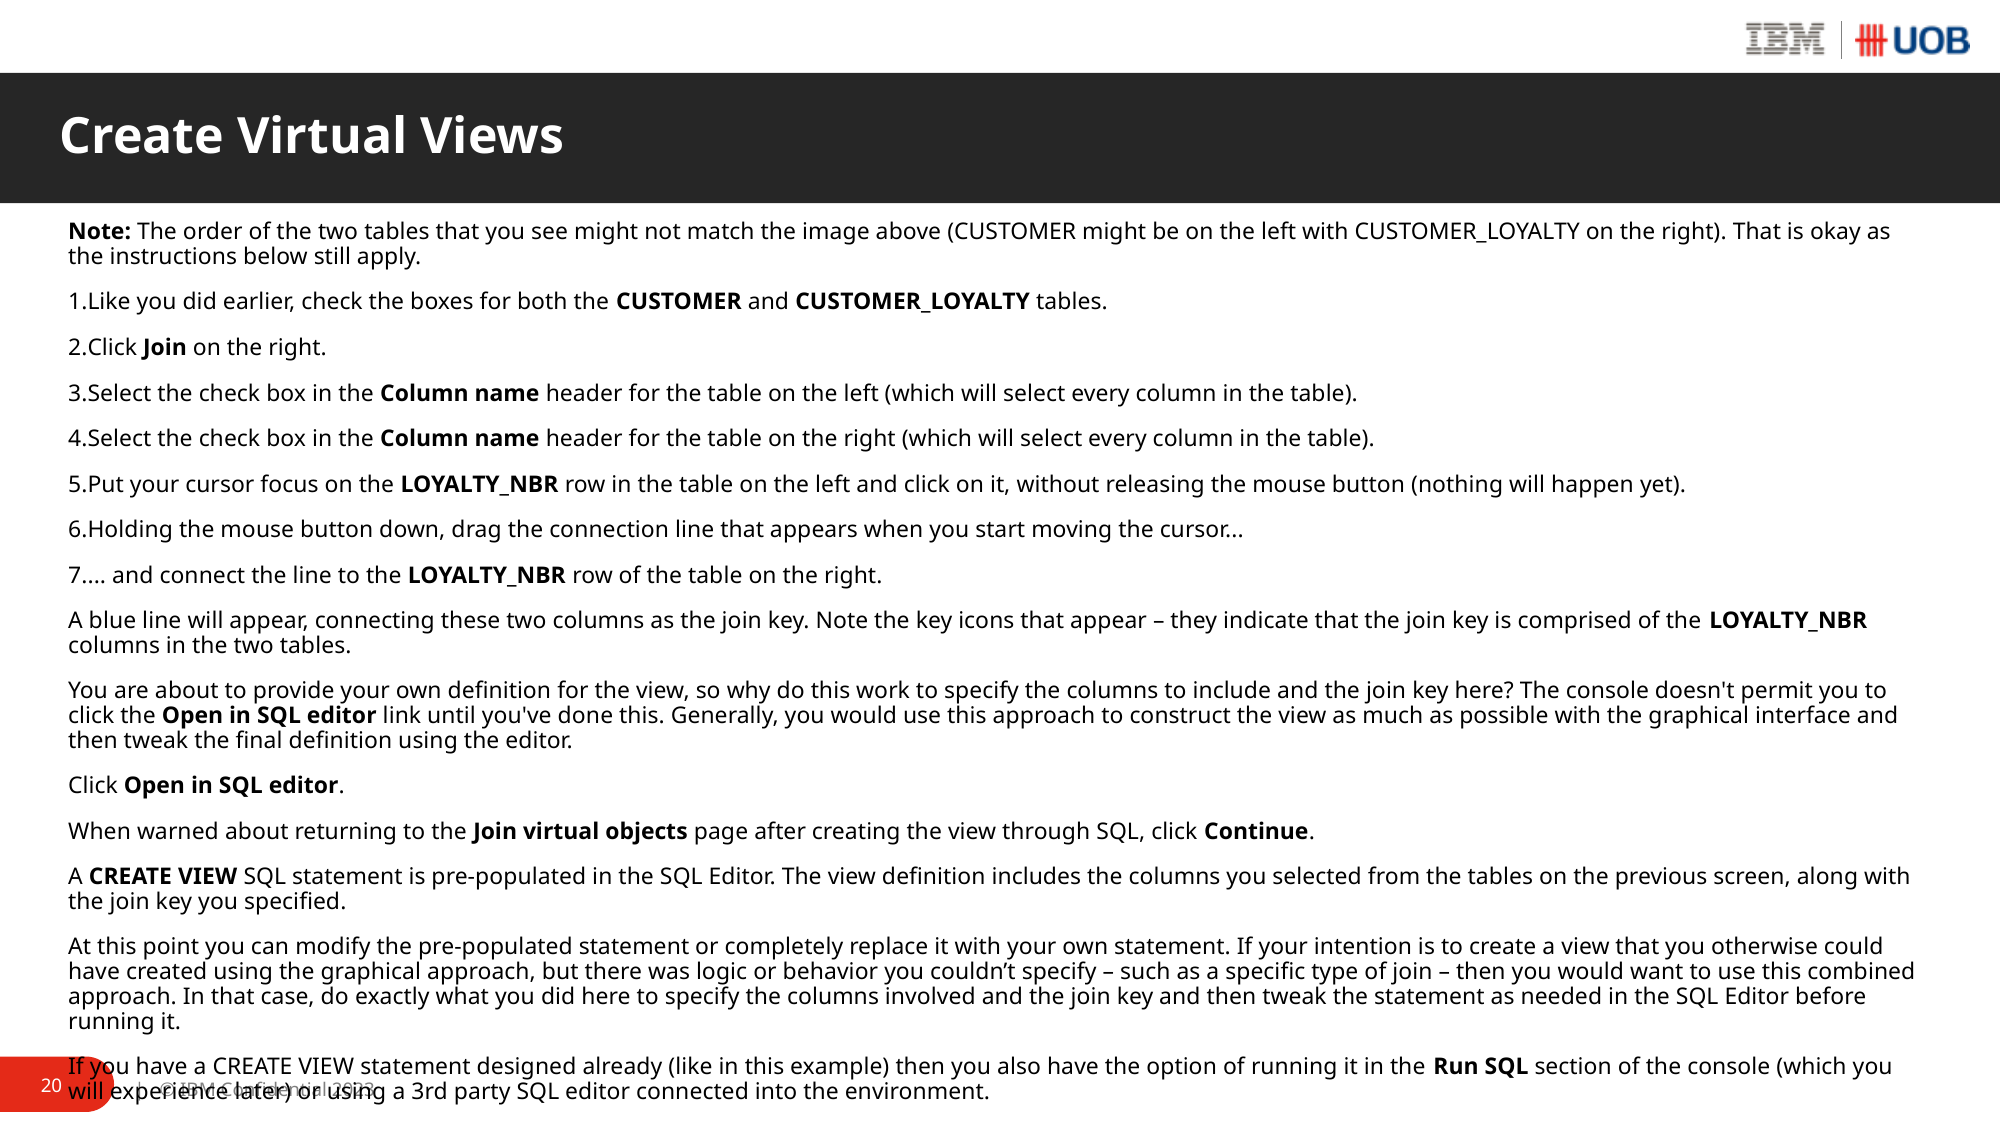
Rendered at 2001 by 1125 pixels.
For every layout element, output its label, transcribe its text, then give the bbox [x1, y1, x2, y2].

title Create Virtual Views [59, 102, 1937, 174]
picture [1855, 10, 1970, 71]
list Note: The order of the two tables that you see might not match the image above (CUSTOMER might be on the left with CUSTOMER_LOYALTY on the right). That is okay as the instructions below still apply. Like you did earlier, check the boxes for both the CUSTOMER and CUSTOMER_LOYALTY tables. Click Join on the right. Select the check box in the Column name header for the table on the left (which will select every column in the table). Select the check box in the Column name header for the table on the right (which will select every column in the table). Put your cursor focus on the LOYALTY_NBR row in the table on the left and click on it, without releasing the mouse button (nothing will happen yet). Holding the mouse button down, drag the connection line that appears when you start moving the cursor... ... and connect the line to the LOYALTY_NBR row of the table on the right. A blue line will appear, connecting these two columns as the join key. Note the key icons that appear – they indicate that the join key is comprised of the LOYALTY_NBR columns in the two tables. You are about to provide your own definition for the view, so why do this work to specify the columns to include and the join key here? The console doesn't permit you to click the Open in SQL editor link until you've done this. Generally, you would use this approach to construct the view as much as possible with the graphical interface and then tweak the final definition using the editor. Click Open in SQL editor. When warned about returning to the Join virtual objects page after creating the view through SQL, click Continue. A CREATE VIEW SQL statement is pre-populated in the SQL Editor. The view definition includes the columns you selected from the tables on the previous screen, along with the join key you specified. At this point you can modify the pre-populated statement or completely replace it with your own statement. If your intention is to create a view that you otherwise could have created using the graphical approach, but there was logic or behavior you couldn’t specify – such as a specific type of join – then you would want to use this combined approach. In that case, do exactly what you did here to specify the columns involved and the join key and then tweak the statement as needed in the SQL Editor before running it. If you have a CREATE VIEW statement designed already (like in this example) then you also have the option of running it in the Run SQL section of the console (which you will experience later) or using a 3rd party SQL editor connected into the environment. [59, 215, 1937, 967]
